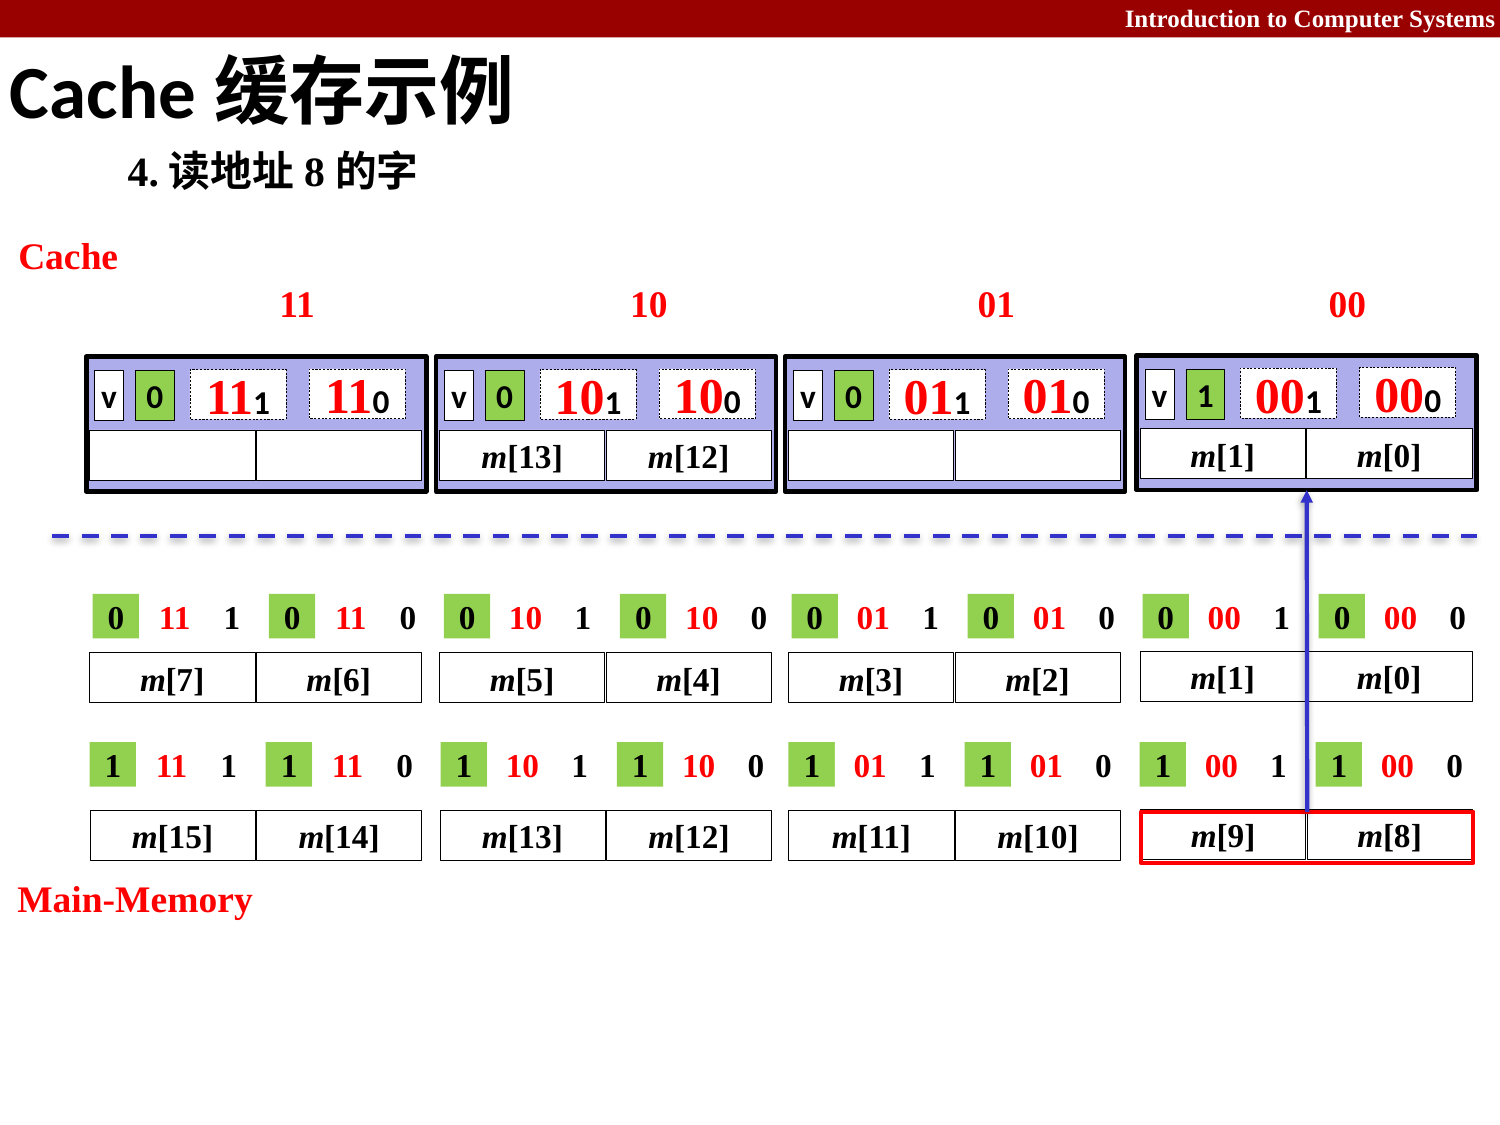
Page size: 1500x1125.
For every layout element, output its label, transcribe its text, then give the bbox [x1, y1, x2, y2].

text_box 111 [189, 369, 287, 420]
text_box m[1] [1140, 428, 1306, 479]
text_box m[6] [256, 652, 422, 703]
text_box 00 [1313, 273, 1381, 333]
text_box Main-Memory [2, 868, 268, 928]
text_box [436, 356, 777, 492]
text_box 1 [964, 742, 1011, 787]
text_box m[0] [1306, 428, 1472, 479]
text_box [785, 356, 1126, 492]
text_box [788, 429, 954, 480]
text_box 0 [485, 370, 524, 421]
text_box m[0] [1314, 651, 1472, 702]
text_box v [793, 370, 823, 421]
text_box m[2] [954, 652, 1121, 703]
text_box 10 [490, 593, 558, 639]
text_box m[15] [89, 810, 256, 861]
text_box 001 [1240, 368, 1337, 419]
text_box 1 [1253, 742, 1299, 787]
text_box 01 [1014, 593, 1081, 639]
text_box 1 [555, 742, 605, 787]
text_box 1 [440, 742, 487, 787]
text_box m[4] [605, 652, 772, 703]
text_box 01 [962, 273, 1031, 333]
text_box 1 [788, 742, 834, 787]
text_box 011 [888, 369, 985, 420]
text_box m[10] [955, 810, 1121, 861]
text_box [1139, 810, 1475, 865]
text_box 1 [616, 742, 663, 787]
text_box [954, 429, 1121, 480]
text_box m[12] [605, 429, 772, 480]
text_box v [1144, 369, 1175, 420]
text_box Cache [3, 224, 134, 284]
text_box 10 [663, 742, 731, 787]
text_box 100 [659, 368, 756, 419]
text_box 10 [666, 593, 734, 639]
text_box m[11] [788, 810, 955, 861]
text_box 0 [135, 370, 175, 421]
text_box [256, 429, 422, 480]
text_box m[1] [1140, 651, 1299, 702]
text_box m[13] [439, 810, 606, 861]
text_box v [94, 370, 124, 421]
text_box 0 [834, 370, 873, 421]
text_box m[13] [439, 429, 605, 480]
text_box m[7] [89, 652, 255, 703]
text_box 101 [539, 369, 636, 420]
text_box 0 [1318, 593, 1365, 639]
text_box m[12] [606, 810, 772, 861]
text_box v [444, 370, 474, 421]
text_box m[3] [788, 652, 954, 703]
text_box 1 [1315, 742, 1362, 787]
text_box 0 [268, 593, 315, 639]
text_box 1 [902, 742, 953, 787]
text_box 010 [1008, 368, 1105, 419]
text_box 0 [380, 742, 430, 787]
text_box [86, 356, 427, 492]
text_box 1 [207, 593, 257, 639]
text_box [1136, 355, 1477, 491]
text_box 11 [264, 273, 330, 333]
text_box 00 [1362, 742, 1429, 787]
text_box 0 [1142, 593, 1189, 639]
text_box 000 [1359, 367, 1456, 418]
text_box 10 [615, 273, 683, 333]
text_box 0 [791, 593, 838, 639]
text_box 0 [967, 593, 1014, 639]
text_box 10 [487, 742, 555, 787]
text_box 11 [136, 742, 203, 787]
text_box 0 [383, 593, 433, 639]
text_box 1 [1139, 742, 1186, 787]
text_box 00 [1186, 742, 1253, 787]
text_box 0 [734, 593, 784, 639]
text_box 0 [1081, 593, 1132, 639]
text_box 1 [558, 593, 608, 639]
text_box m[5] [439, 652, 605, 703]
text_box 11 [315, 593, 383, 639]
text_box 1 [203, 742, 254, 787]
text_box 1 [1185, 369, 1225, 420]
text_box 0 [92, 593, 139, 639]
text_box 1 [265, 742, 312, 787]
text_box 1 [1256, 593, 1299, 639]
text_box 0 [443, 593, 490, 639]
text_box 0 [1429, 742, 1480, 787]
text_box 1 [905, 593, 956, 639]
text_box 1 [89, 742, 136, 787]
text_box 00 [1189, 593, 1256, 639]
text_box 11 [312, 742, 380, 787]
text_box [89, 429, 255, 480]
text_box 11 [139, 593, 207, 639]
text_box 0 [731, 742, 781, 787]
text_box 0 [1078, 742, 1129, 787]
text_box 00 [1365, 593, 1433, 639]
text_box m[14] [256, 810, 422, 861]
text_box 01 [834, 742, 902, 787]
text_box 0 [619, 593, 666, 639]
text_box 01 [838, 593, 905, 639]
text_box 4.读地址8的字 [112, 137, 434, 203]
text_box 0 [1433, 593, 1483, 639]
title Cache缓存示例 [0, 25, 1241, 152]
text_box 01 [1011, 742, 1078, 787]
text_box 110 [309, 368, 406, 419]
